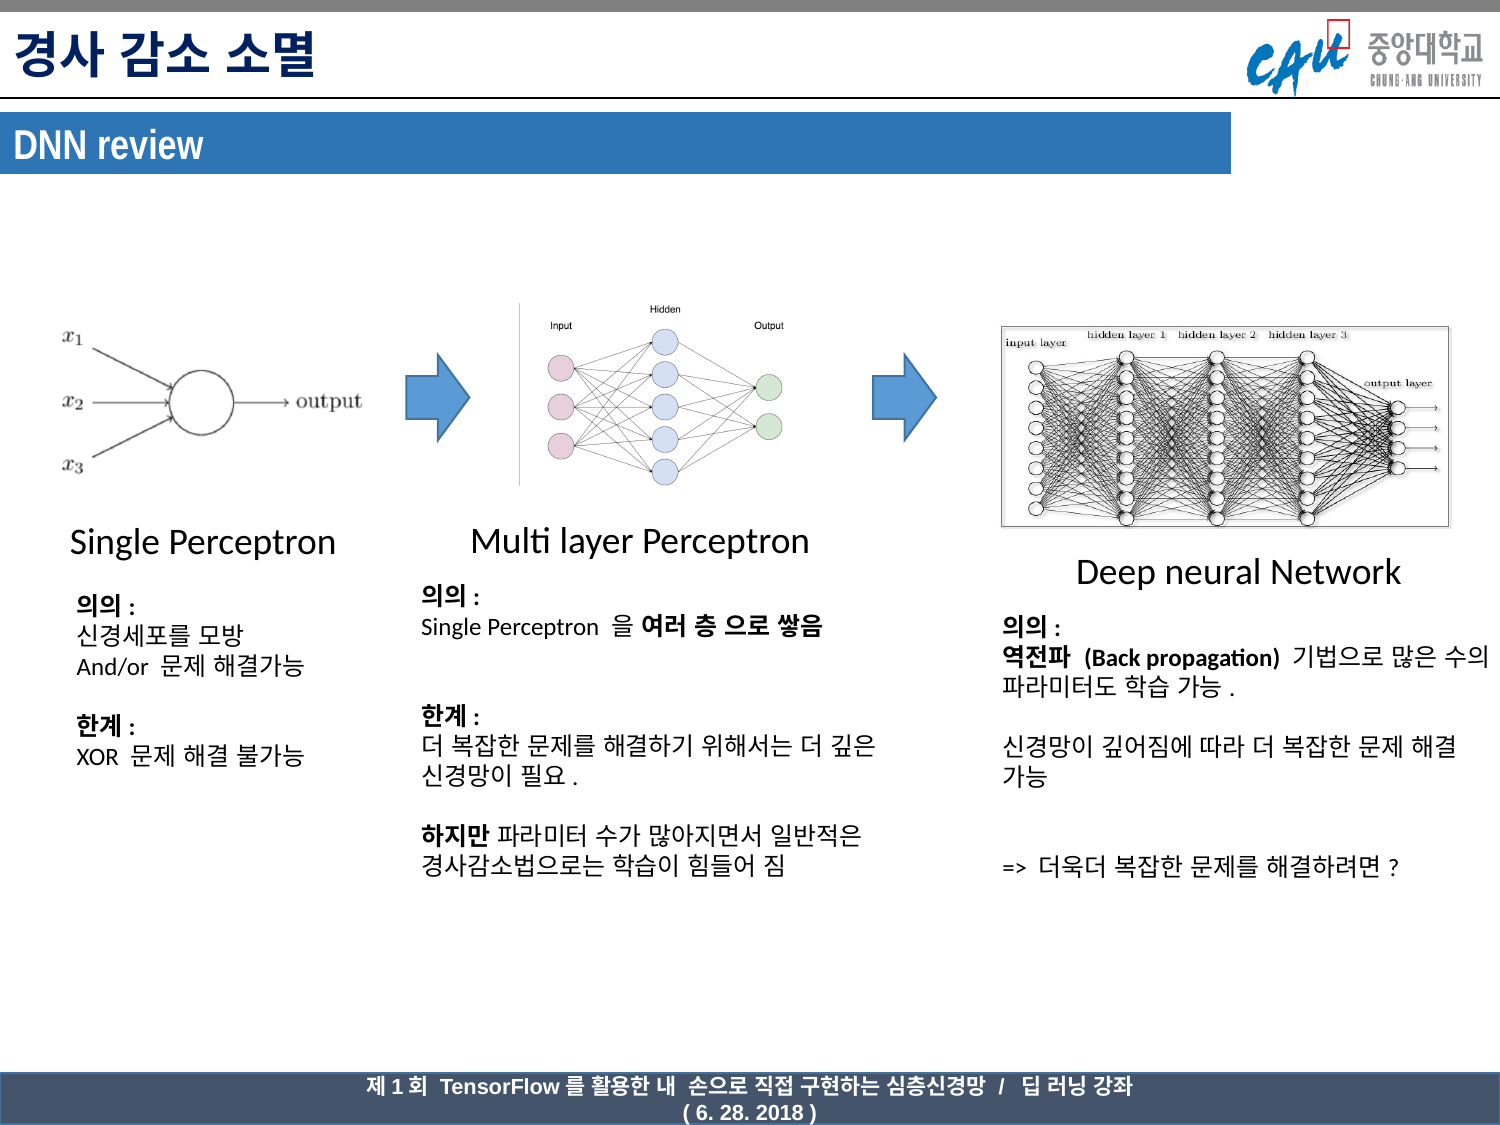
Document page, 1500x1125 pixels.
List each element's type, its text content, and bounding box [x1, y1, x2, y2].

text_box Single Perceptron [55, 511, 352, 570]
text_box DNN review [0, 112, 1231, 174]
text_box [872, 351, 938, 444]
picture [26, 309, 395, 511]
picture [519, 303, 814, 486]
text_box 의의: Single Perceptron 을 여러 층 으로 쌓음 한계: 더 복잡한 문제를 해결하기 위해서는 더 깊은 신경망이 필요. 하지만 파라미터 수가 많아지면서 일반적은 경사감소법으로는 학습이 힘들어 짐 [406, 573, 927, 888]
text_box [405, 351, 471, 444]
text_box Deep neural Network [1061, 539, 1417, 600]
text_box 의의: 역전파 (Back propagation) 기법으로 많은 수의 파라미터도 학습 가능. 신경망이 깊어짐에 따라 더 복잡한 문제 해결 가능 => 더욱더 복잡한 문제를 해결하려면? [987, 604, 1500, 889]
picture [1227, 5, 1500, 110]
text_box 경사 감소 소멸 [0, 4, 1173, 103]
text_box 의의: 신경세포를 모방 And/or 문제 해결가능 한계: XOR 문제 해결 불가능 [61, 583, 321, 778]
picture [998, 324, 1452, 529]
text_box Multi layer Perceptron [455, 508, 826, 569]
